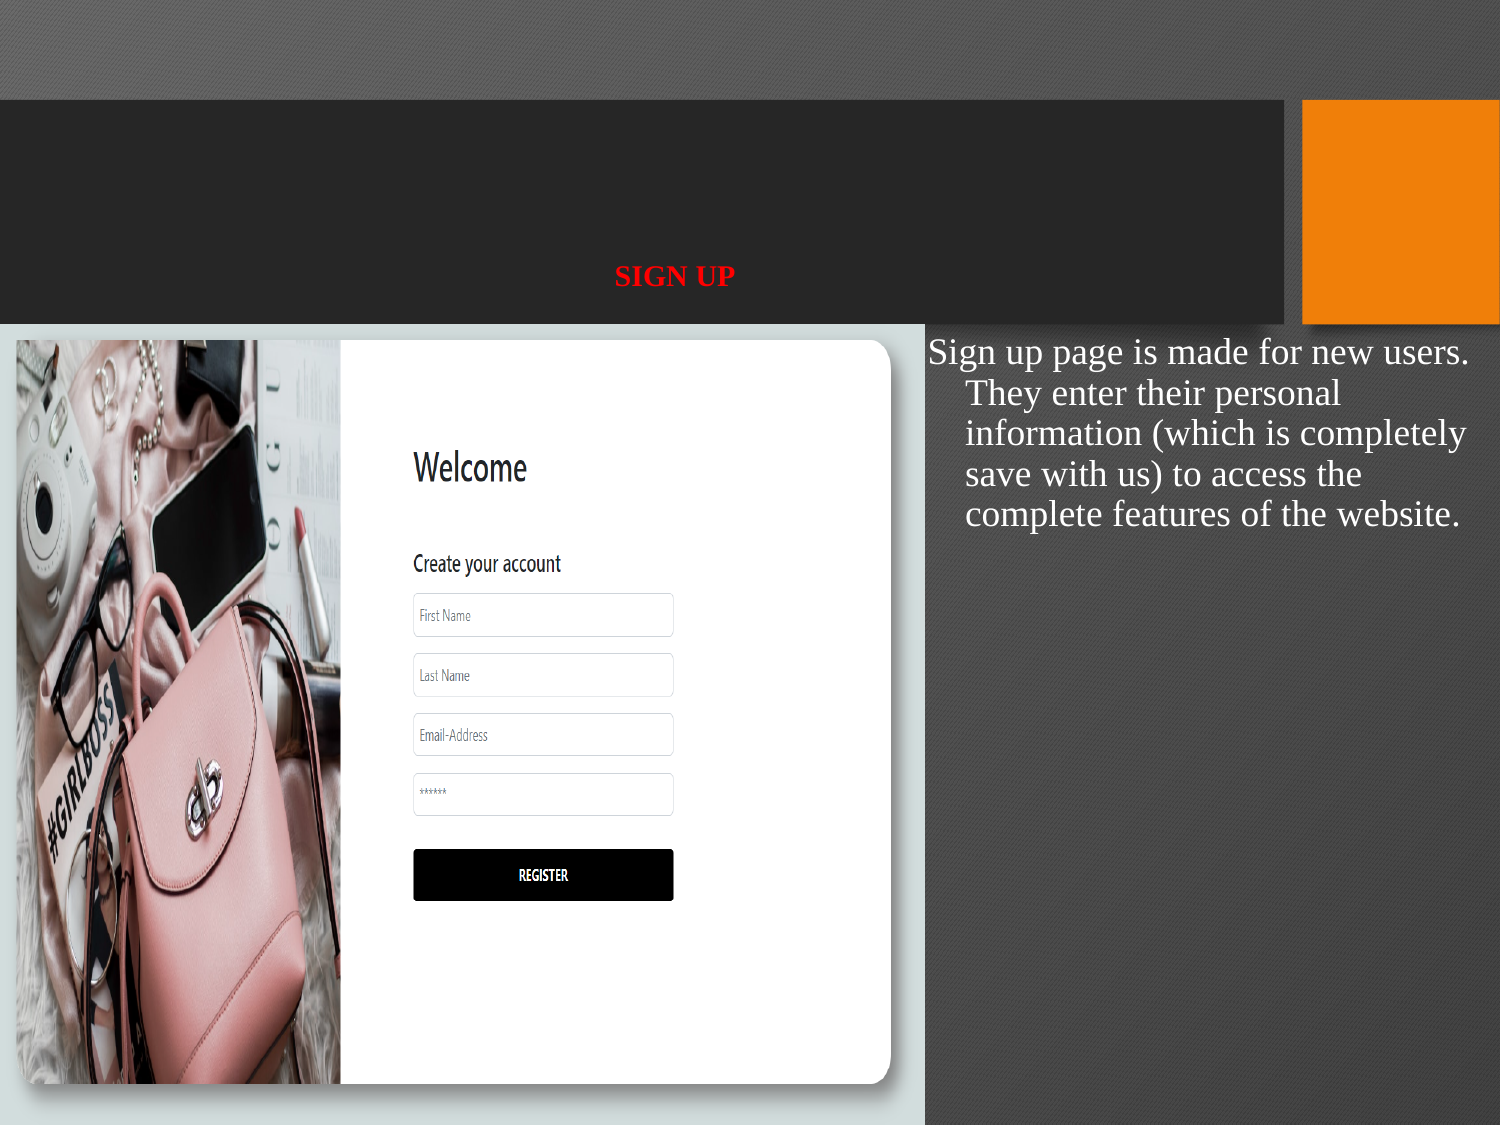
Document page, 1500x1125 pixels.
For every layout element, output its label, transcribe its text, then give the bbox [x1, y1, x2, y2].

picture [0, 324, 926, 1125]
title SIGN UP [83, 123, 1267, 301]
list Sign up page is made for new users. They enter their personal information (which is completely save with us) to access the complete features of the website. [926, 324, 1500, 1125]
